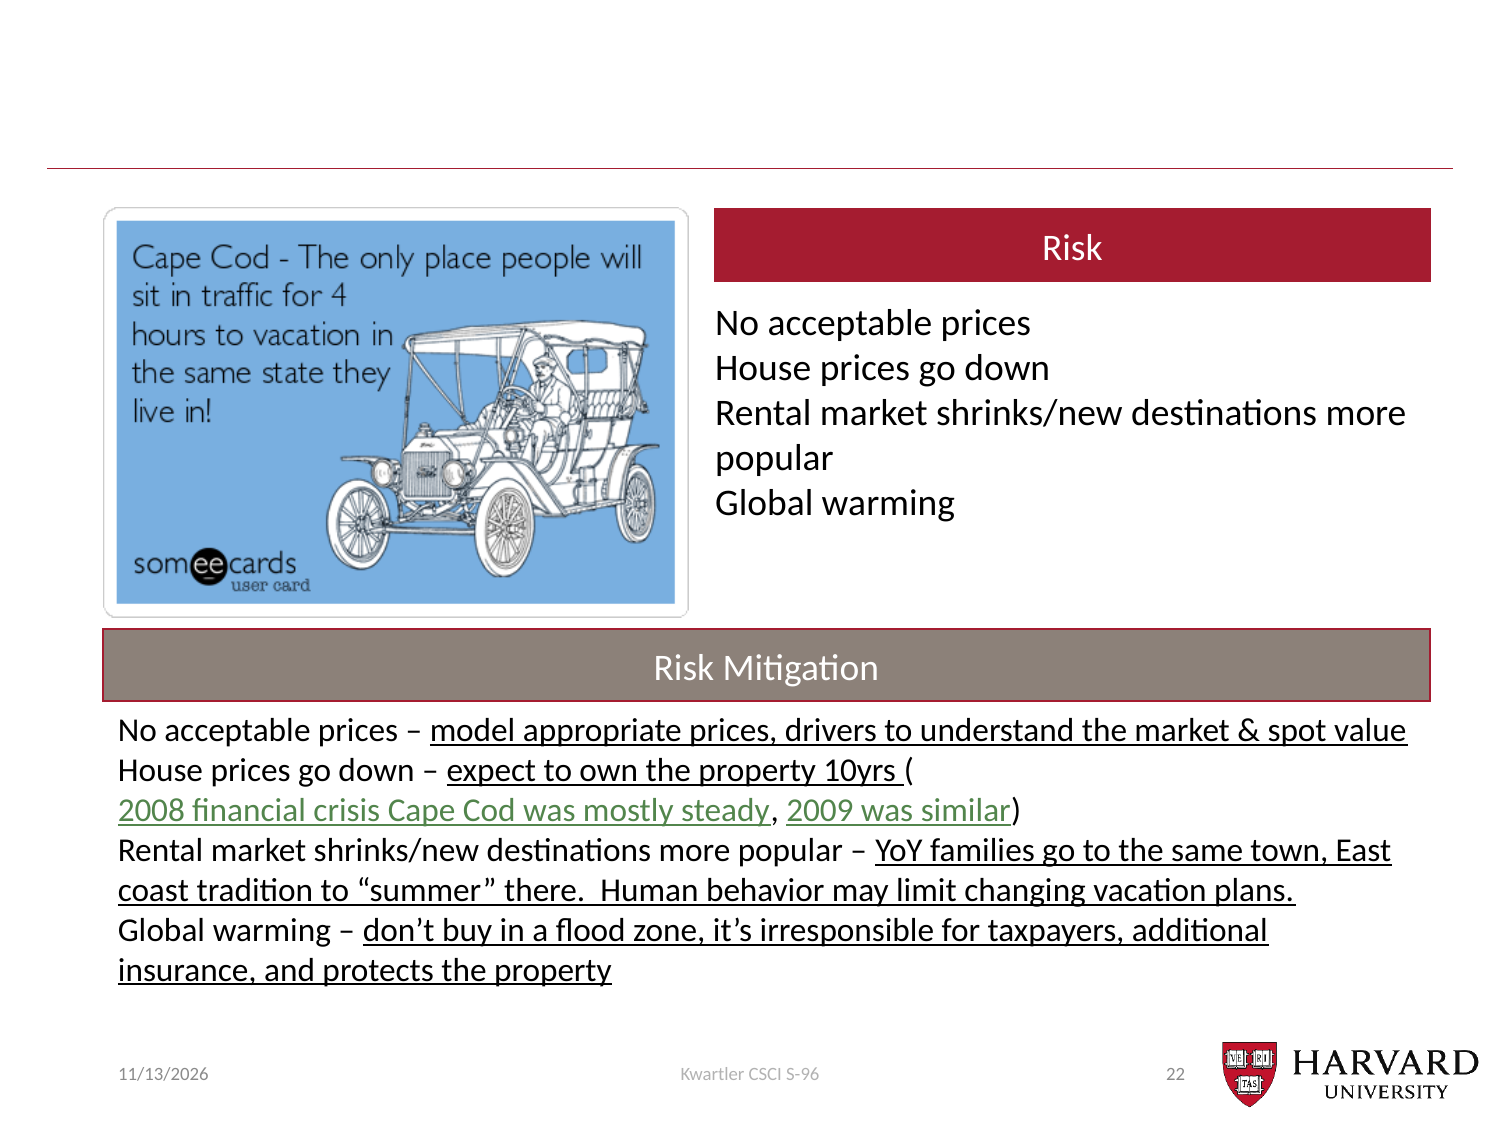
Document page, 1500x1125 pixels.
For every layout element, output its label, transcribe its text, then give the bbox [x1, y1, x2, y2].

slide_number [103, 1042, 441, 1103]
slide_number 22 [1059, 1042, 1200, 1103]
text_box Risk Mitigation [102, 628, 1431, 702]
footer Kwartler CSCI S-96 [496, 1042, 1004, 1103]
text_box Risk [714, 208, 1431, 282]
picture [1200, 1024, 1500, 1125]
text_box No acceptable prices – model appropriate prices, drivers to understand the market & spot value House prices go down – expect to own the property 10yrs (2008 financial crisis Cape Cod was mostly steady, 2009 was similar) Rental market shrinks/new destinations more popular – YoY families go to the same town, East coast tradition to “summer” there. Human behavior may limit changing vacation plans. Global warming – don’t buy in a flood zone, it’s irresponsible for taxpayers, additional insurance, and protects the property [103, 700, 1430, 996]
text_box No acceptable prices House prices go down Rental market shrinks/new destinations more popular Global warming [700, 290, 1430, 531]
picture [103, 207, 689, 618]
